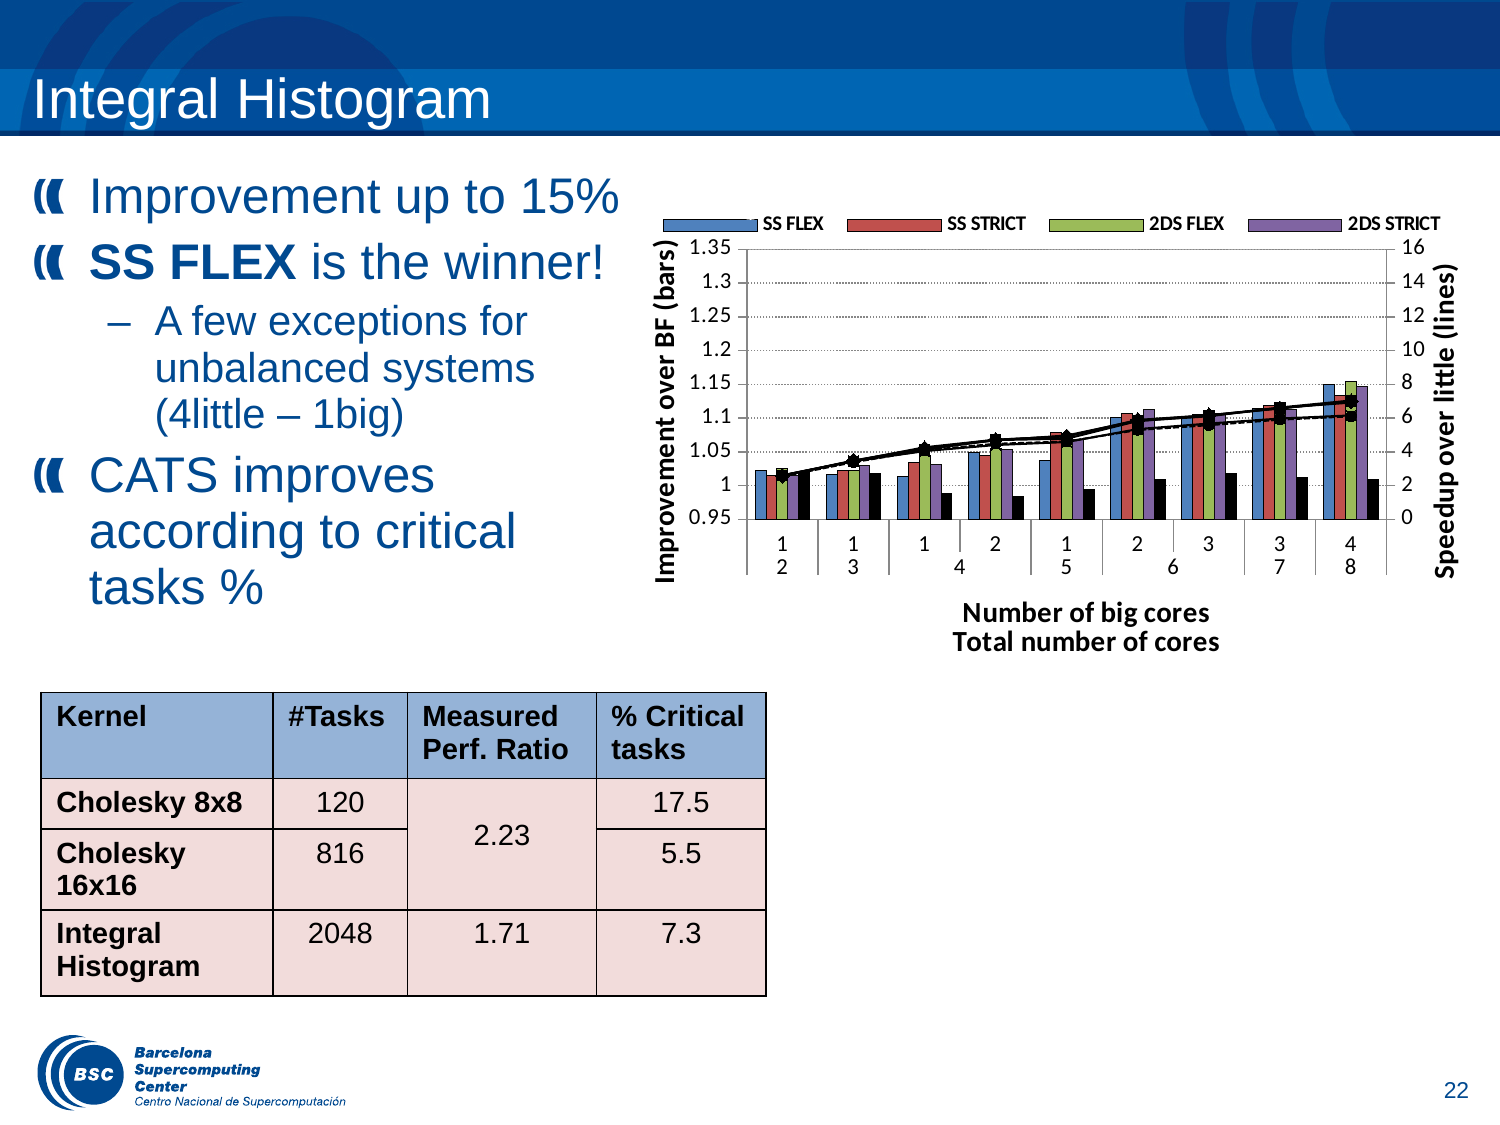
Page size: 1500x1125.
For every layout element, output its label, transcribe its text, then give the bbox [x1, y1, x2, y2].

table_header % Critical tasks [597, 693, 765, 778]
table_header #Tasks [274, 693, 407, 778]
table_cell Cholesky 8x8 [42, 779, 272, 828]
text_box Improvement up to 15% SS FLEX is the winner! A few exceptions for unbalanced systems (4little – 1big) CATS improves according to critical tasks % [17, 160, 644, 669]
table_cell 5.5 [597, 830, 765, 909]
table_cell 1.71 [408, 911, 596, 995]
picture [32, 244, 65, 280]
picture [32, 178, 65, 214]
table_header Kernel [42, 693, 272, 778]
table_cell 120 [274, 779, 407, 828]
picture [0, 0, 1500, 136]
table_cell 816 [274, 830, 407, 909]
table_cell 2048 [274, 911, 407, 995]
picture [32, 457, 65, 493]
table_header Measured Perf. Ratio [408, 693, 596, 778]
table_cell 7.3 [597, 911, 765, 995]
title Integral Histogram [17, 7, 1483, 138]
table_cell 17.5 [597, 779, 765, 828]
table_cell Cholesky 16x16 [42, 830, 272, 909]
table_cell Integral Histogram [42, 911, 272, 995]
chart [637, 195, 1471, 670]
slide_number 22 [1411, 1042, 1484, 1111]
table_cell 2.23 [408, 779, 596, 909]
